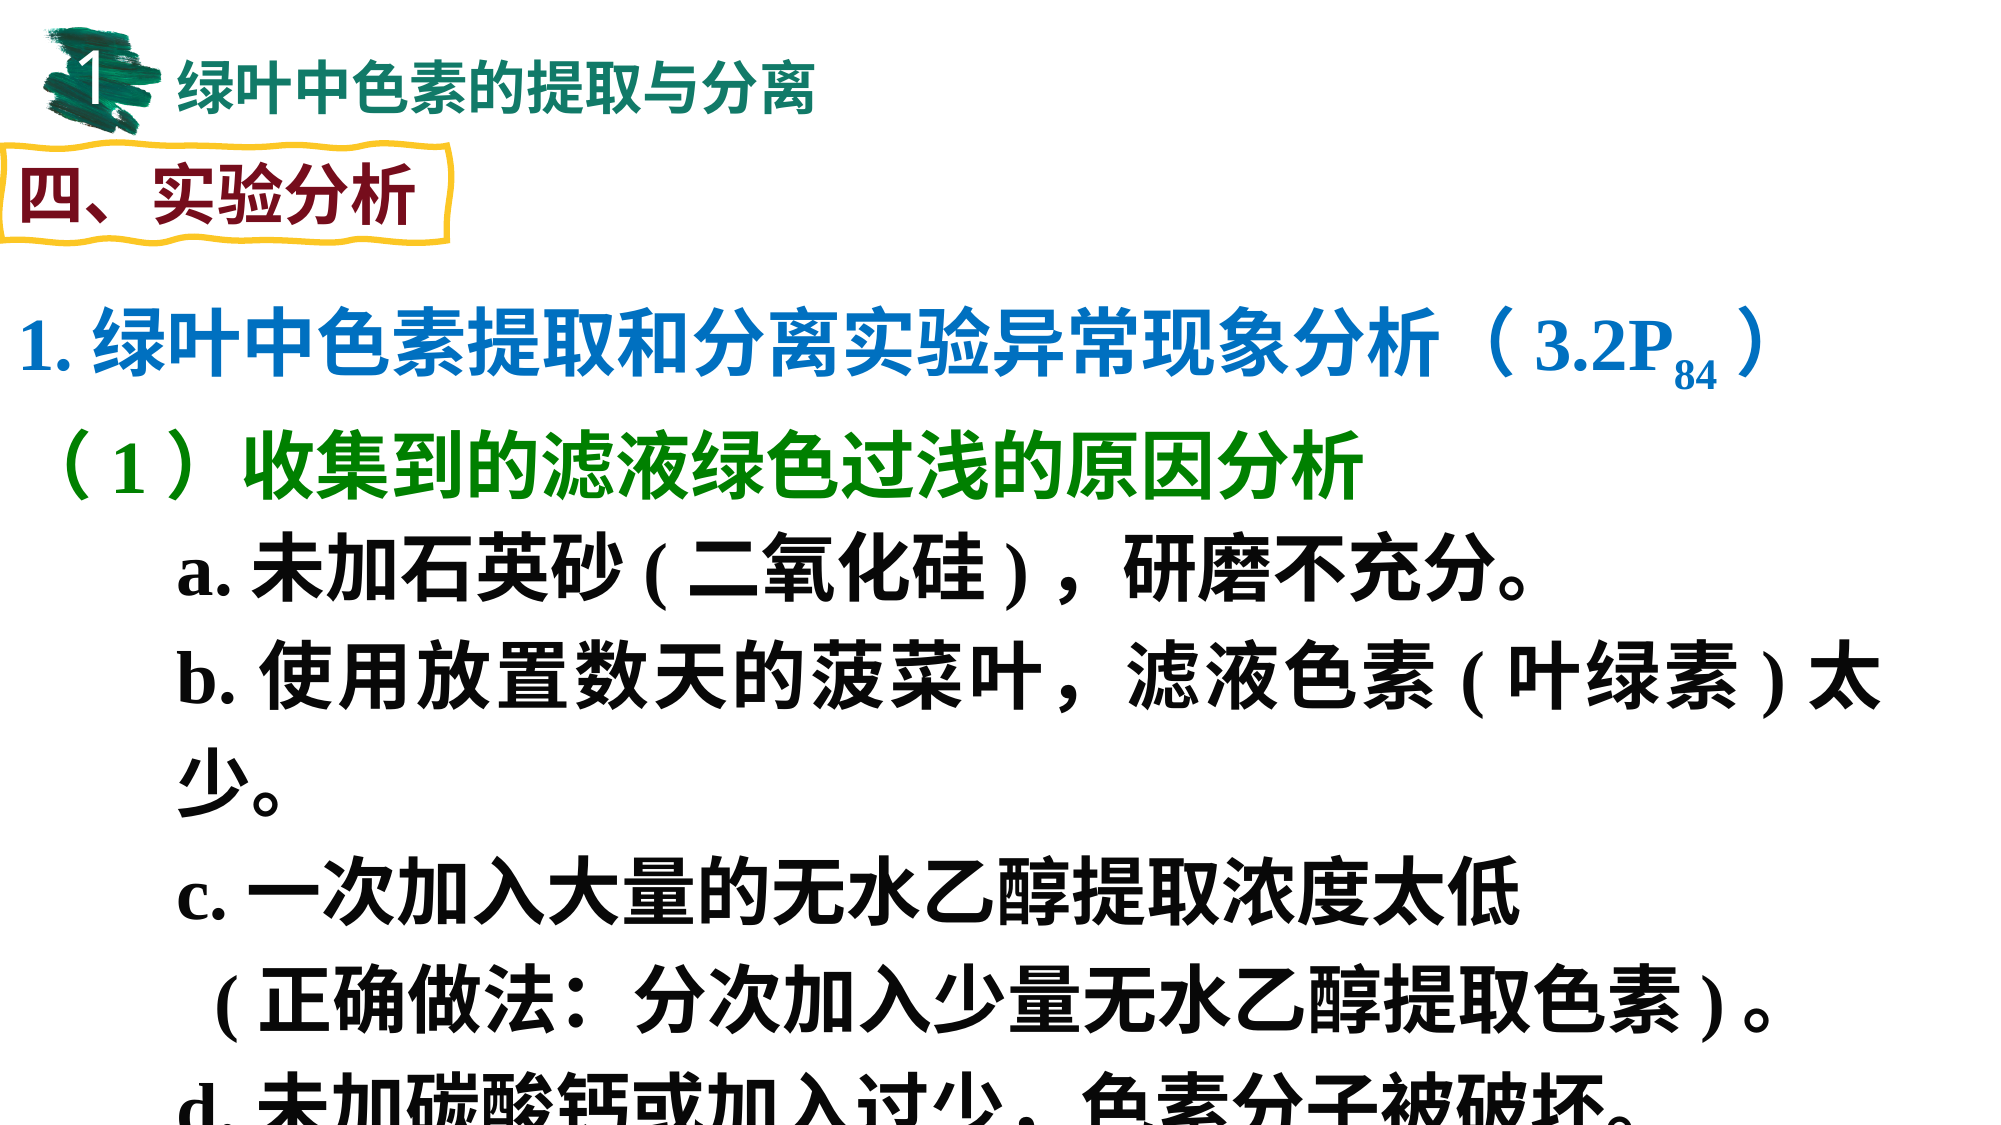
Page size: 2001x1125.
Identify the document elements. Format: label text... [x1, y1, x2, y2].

text_box 1.绿叶中色素提取和分离实验异常现象分析（3.2P84） [2, 236, 1949, 406]
text_box （1）收集到的滤液绿色过浅的原因分析 [2, 406, 1420, 517]
text_box 四、实验分析 [0, 143, 452, 239]
text_box 绿叶中色素的提取与分离 [168, 43, 950, 129]
picture [42, 25, 163, 136]
text_box a.未加石英砂(二氧化硅)，研磨不充分。 b.使用放置数天的菠菜叶，滤液色素(叶绿素)太少。 c.一次加入大量的无水乙醇提取浓度太低 (正确做法：分次加入少量无水乙醇提取色素)。 d.未加碳酸钙或加入过少，色素分子被破坏。 [161, 495, 1898, 1125]
